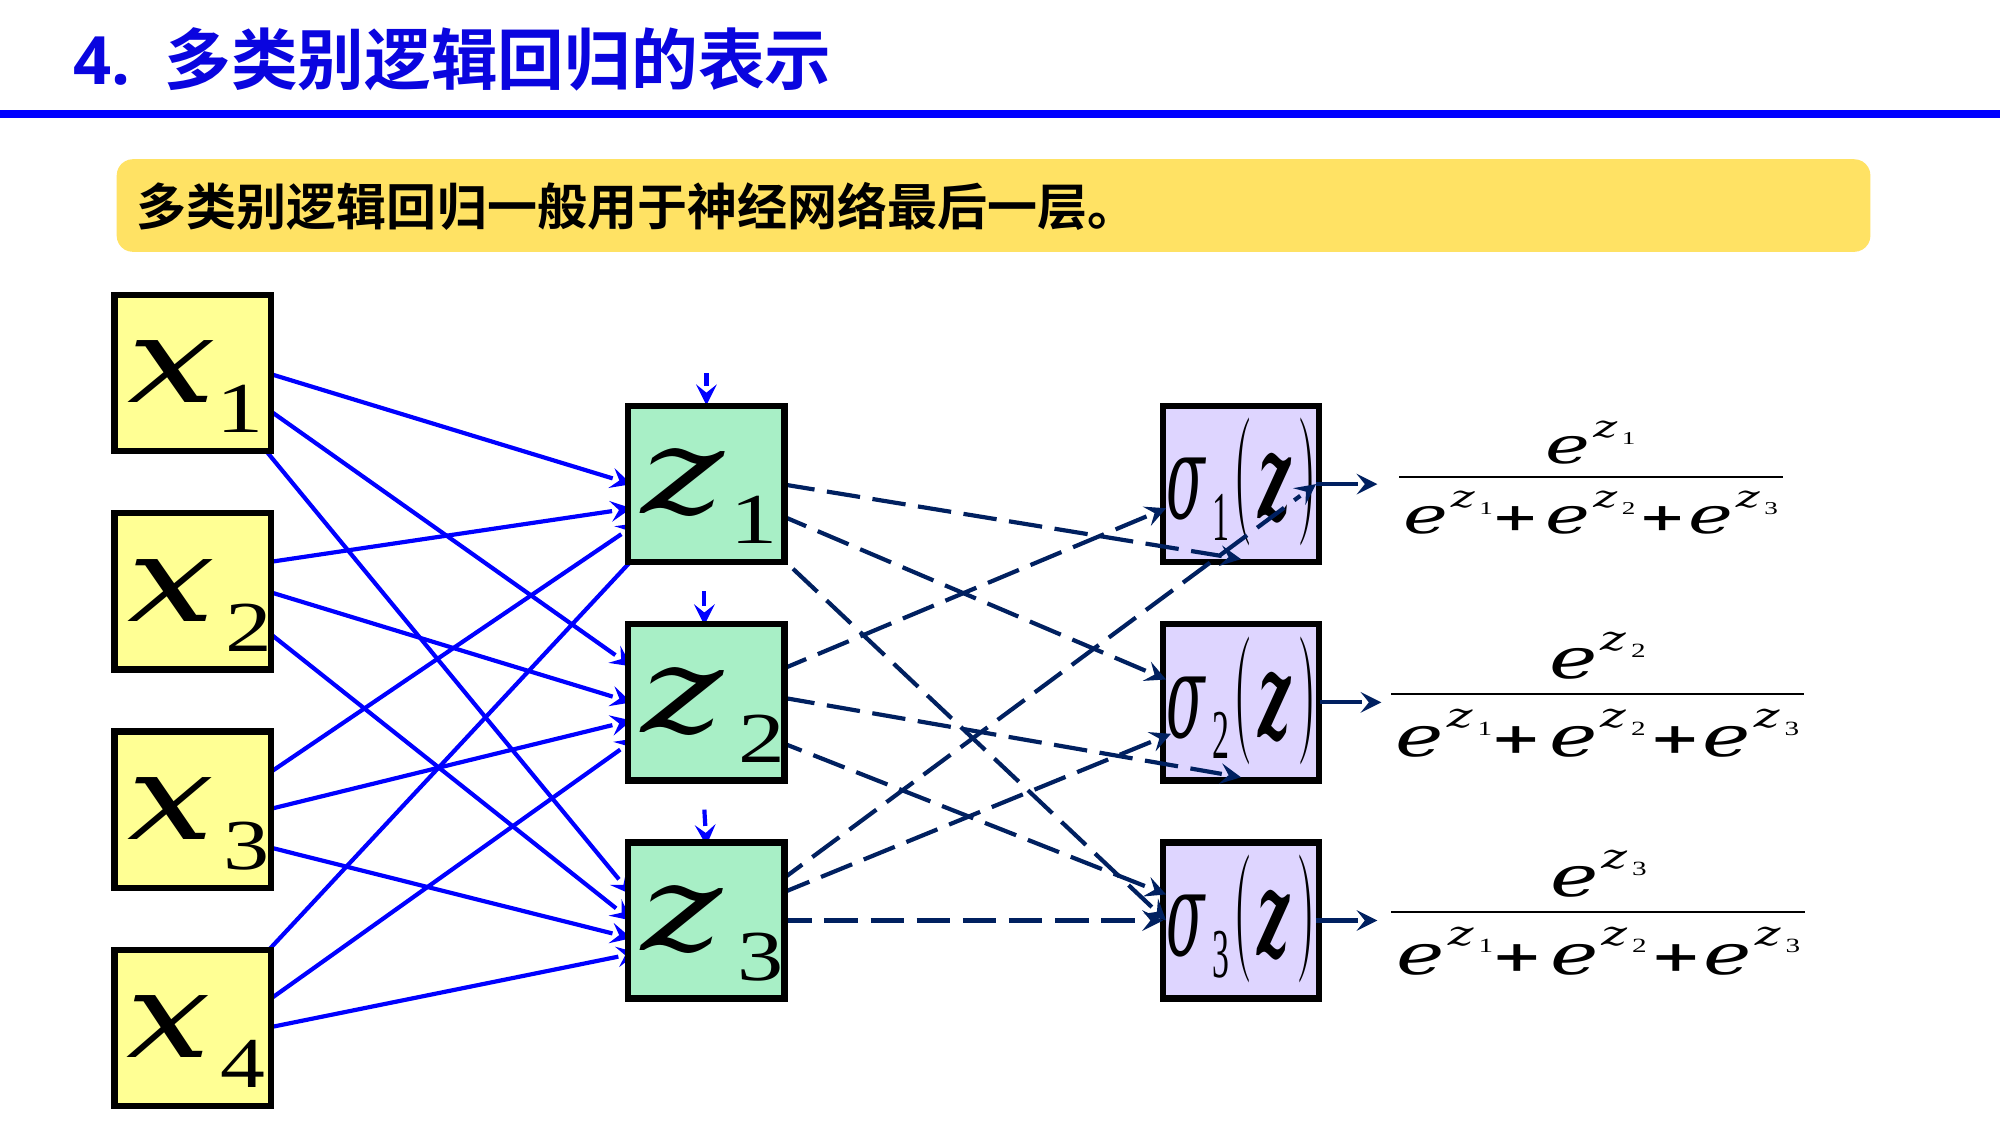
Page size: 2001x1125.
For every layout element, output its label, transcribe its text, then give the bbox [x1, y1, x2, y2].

text_box 4. 多类别逻辑回归的表示 [59, 10, 1308, 106]
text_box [117, 298, 1809, 1103]
text_box 多类别逻辑回归一般用于神经网络最后一层。 [116, 159, 1871, 252]
